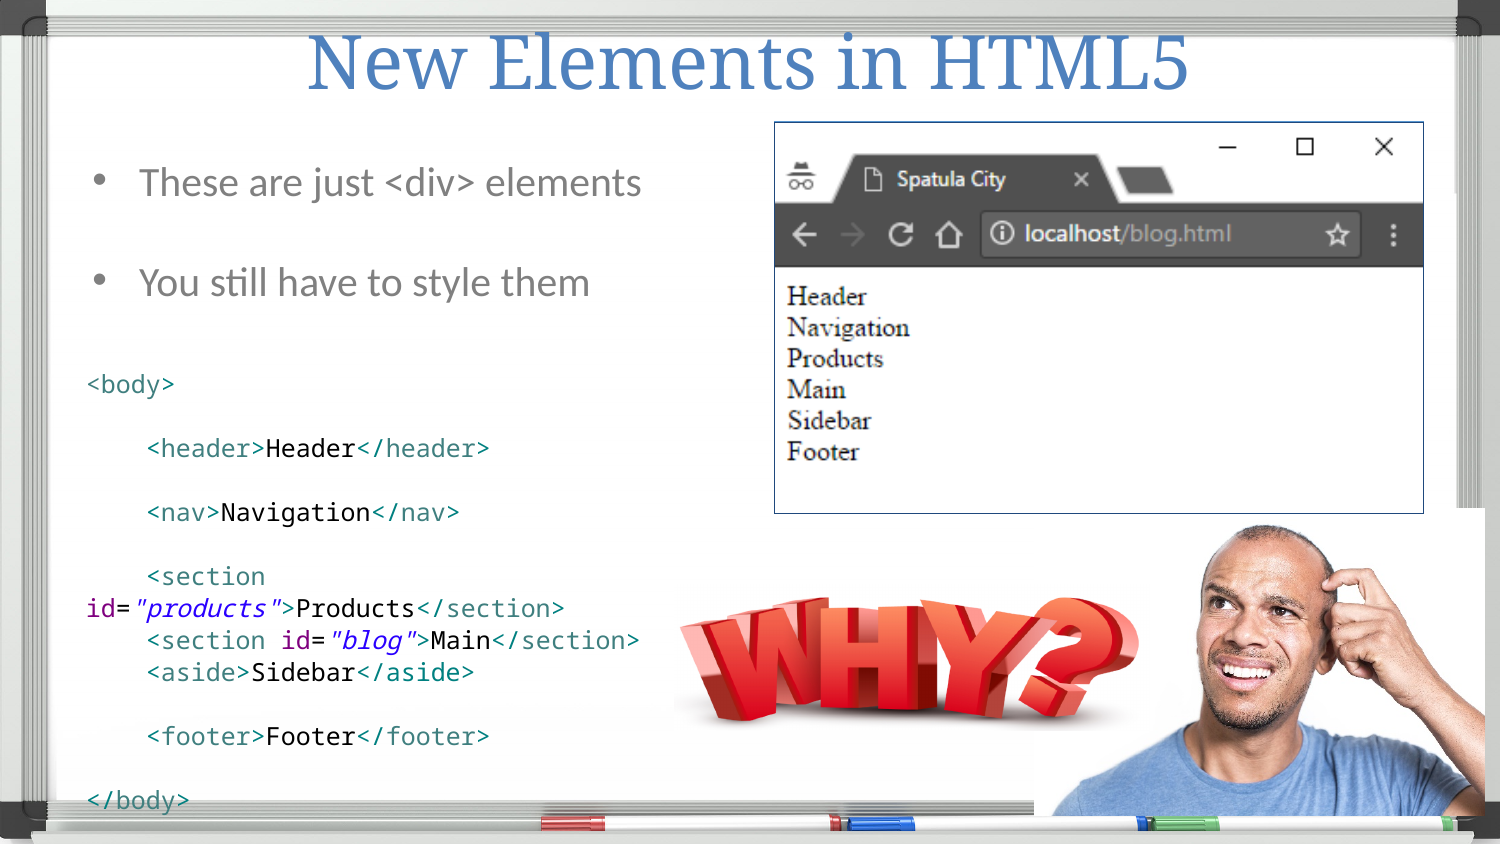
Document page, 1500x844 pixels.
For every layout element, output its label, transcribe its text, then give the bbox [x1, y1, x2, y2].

text_box <body> <header>Header</header> <nav>Navigation</nav> <section id="products">Products</section> <section id="blog">Main</section> <aside>Sidebar</aside> <footer>Footer</footer> </body> [71, 359, 753, 823]
picture [0, 0, 1500, 844]
text_box These are just <div> elements You still have to style them [77, 146, 753, 312]
title New Elements in HTML5 [12, 9, 1488, 110]
